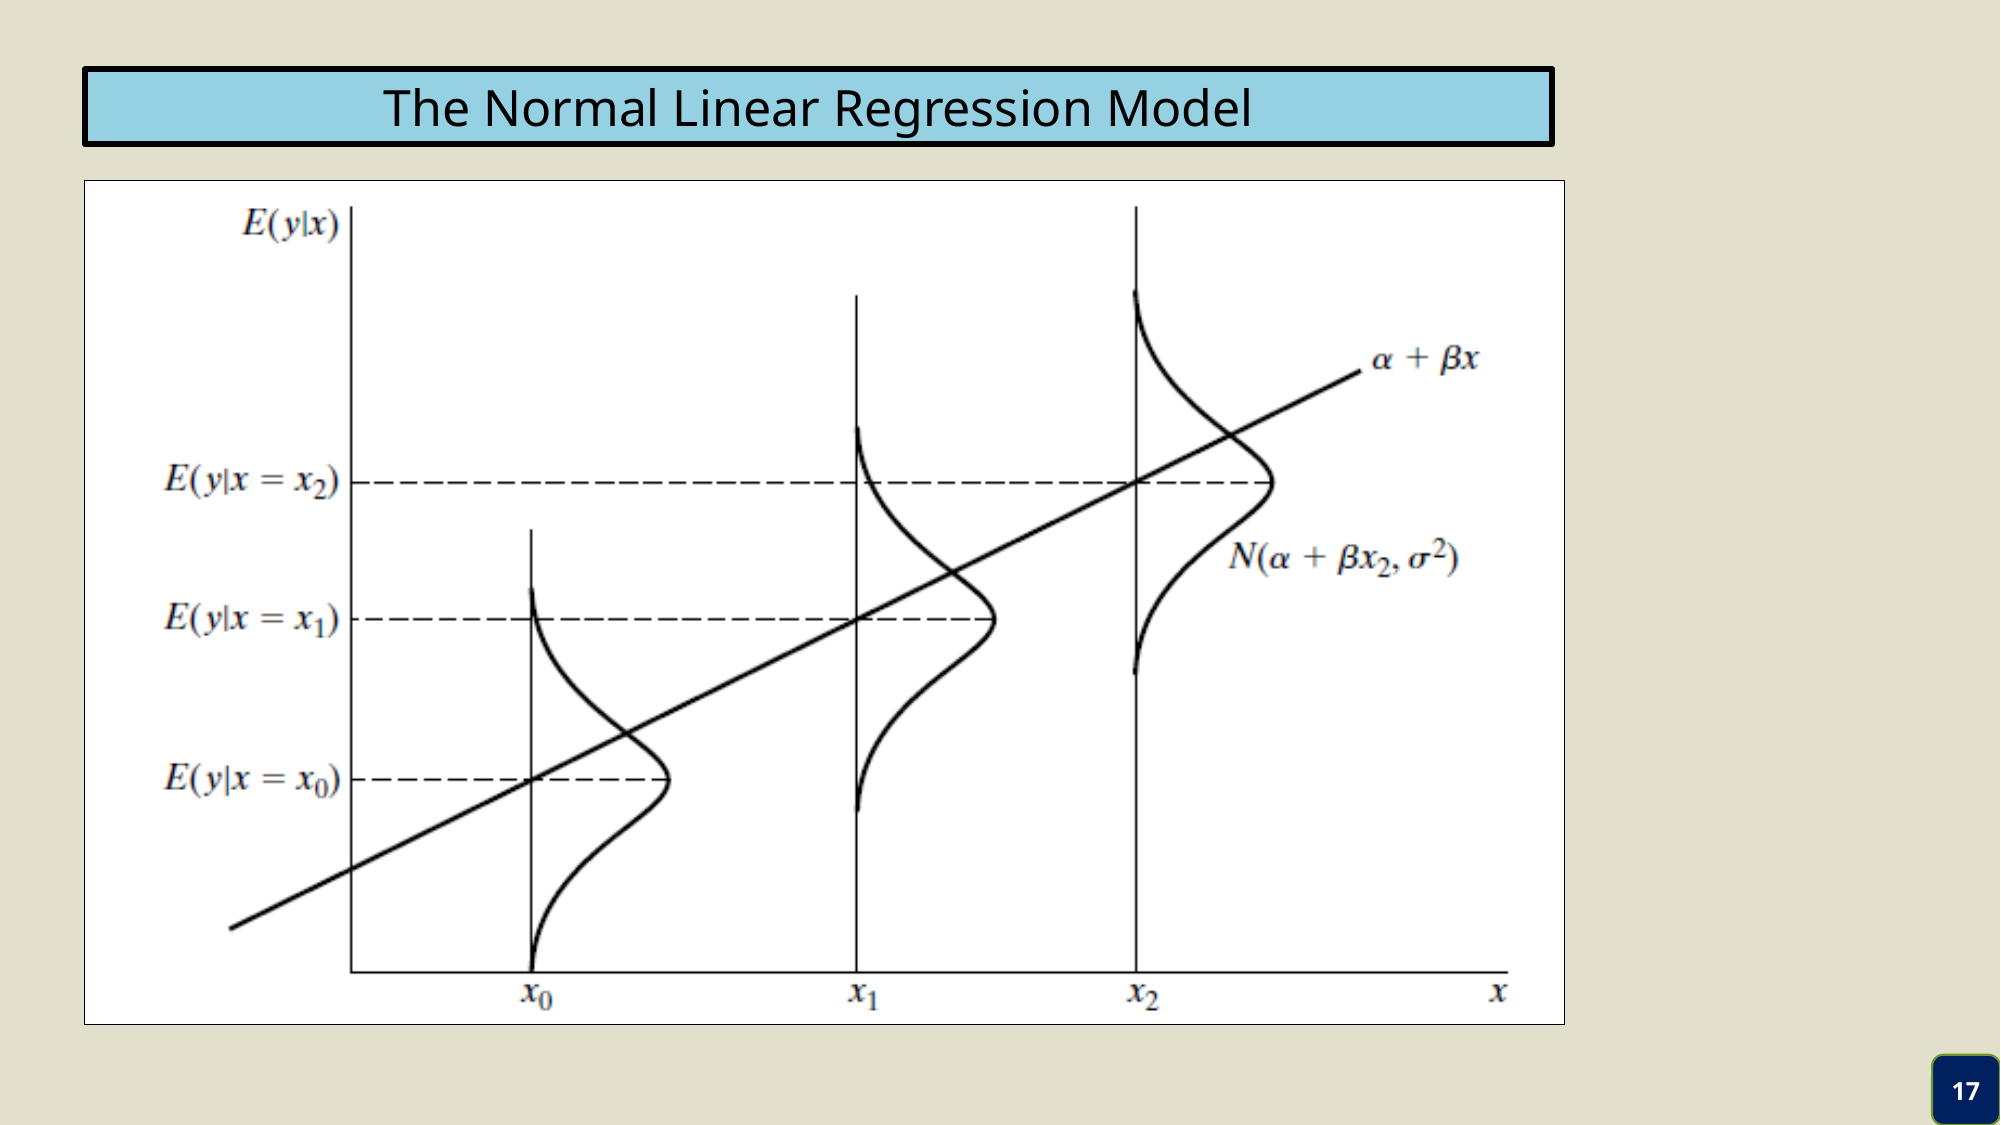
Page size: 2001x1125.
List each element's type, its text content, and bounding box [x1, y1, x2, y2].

text_box The Normal Linear Regression Model [84, 69, 1553, 145]
picture [84, 181, 1564, 1024]
text_box 17 [1930, 1053, 2000, 1125]
